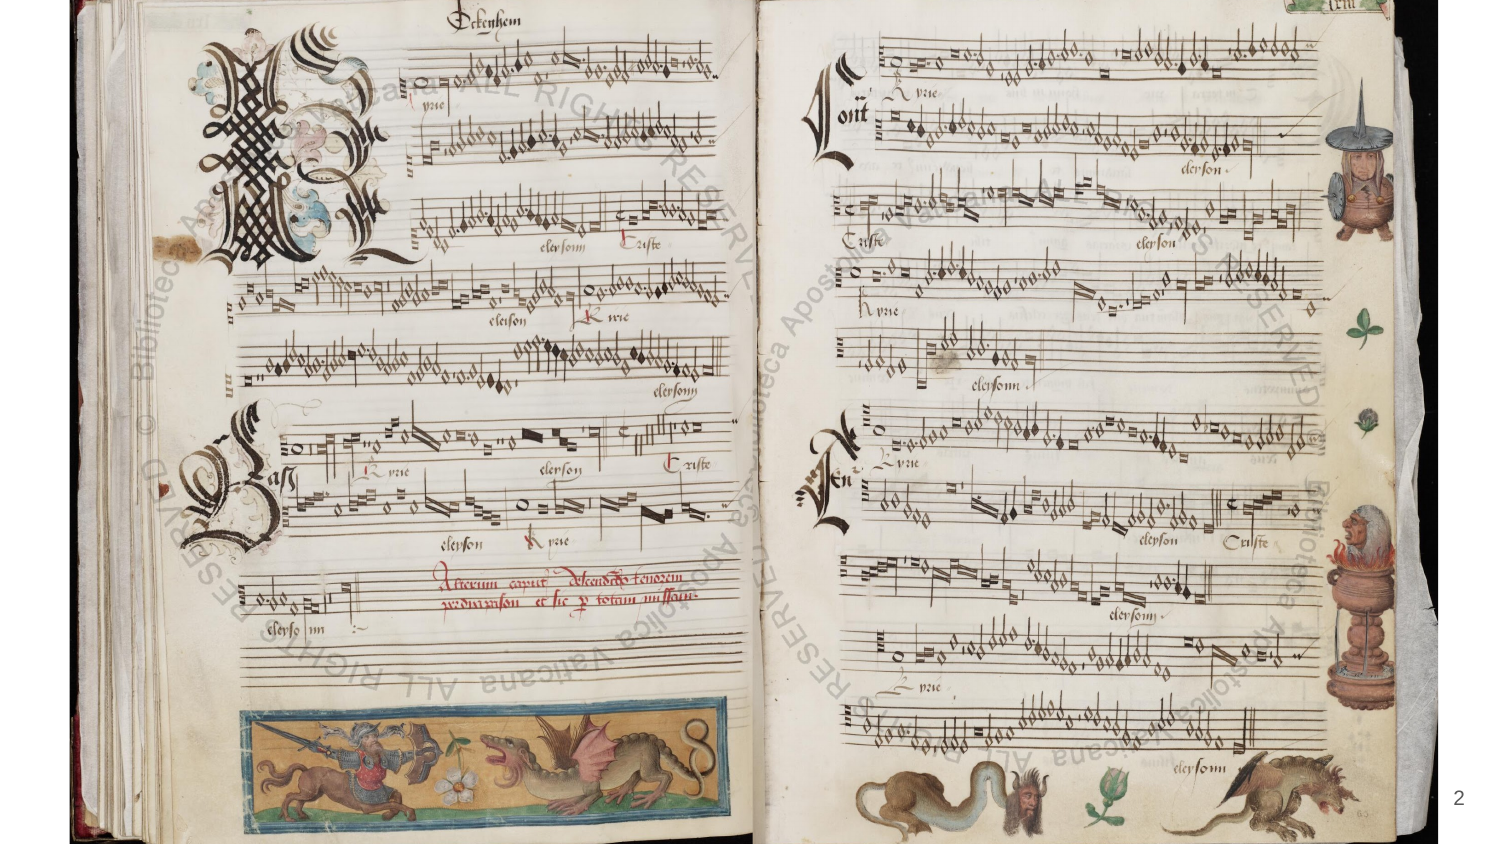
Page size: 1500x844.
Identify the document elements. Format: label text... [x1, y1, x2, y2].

slide_number 2 [1443, 764, 1480, 830]
picture [69, 0, 1439, 844]
